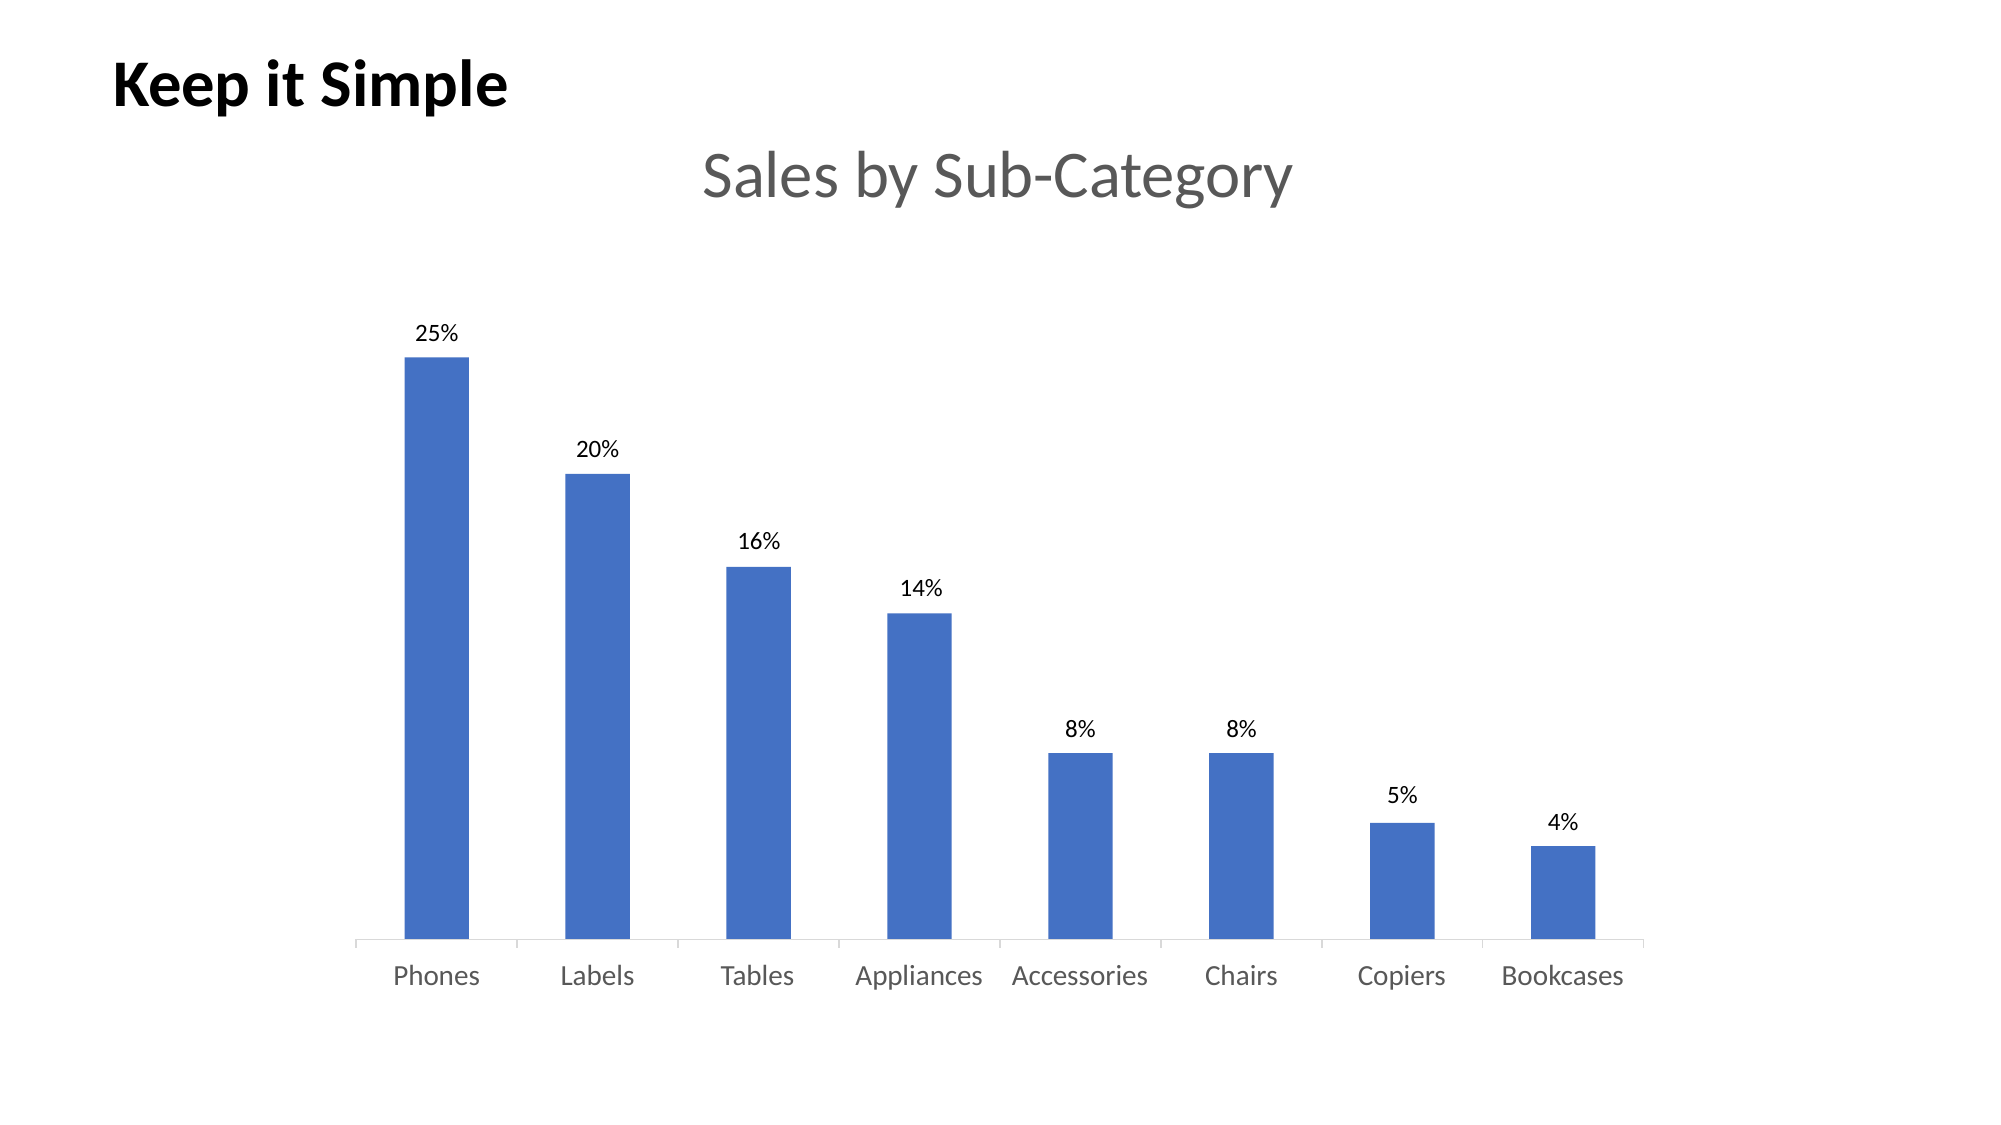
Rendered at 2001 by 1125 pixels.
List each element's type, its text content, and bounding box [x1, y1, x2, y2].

text_box Phones [391, 957, 483, 992]
text_box Labels [558, 957, 637, 992]
text_box Appliances [853, 957, 987, 992]
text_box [355, 357, 1645, 949]
text_box Copiers [1355, 957, 1450, 992]
text_box Sales by Sub-Category [700, 128, 1300, 211]
text_box Chairs [1202, 957, 1281, 992]
text_box Bookcases [1499, 957, 1628, 992]
text_box Tables [718, 957, 799, 992]
text_box 25% [413, 314, 461, 347]
title Keep it Simple [110, 0, 511, 175]
text_box Accessories [1009, 957, 1152, 992]
